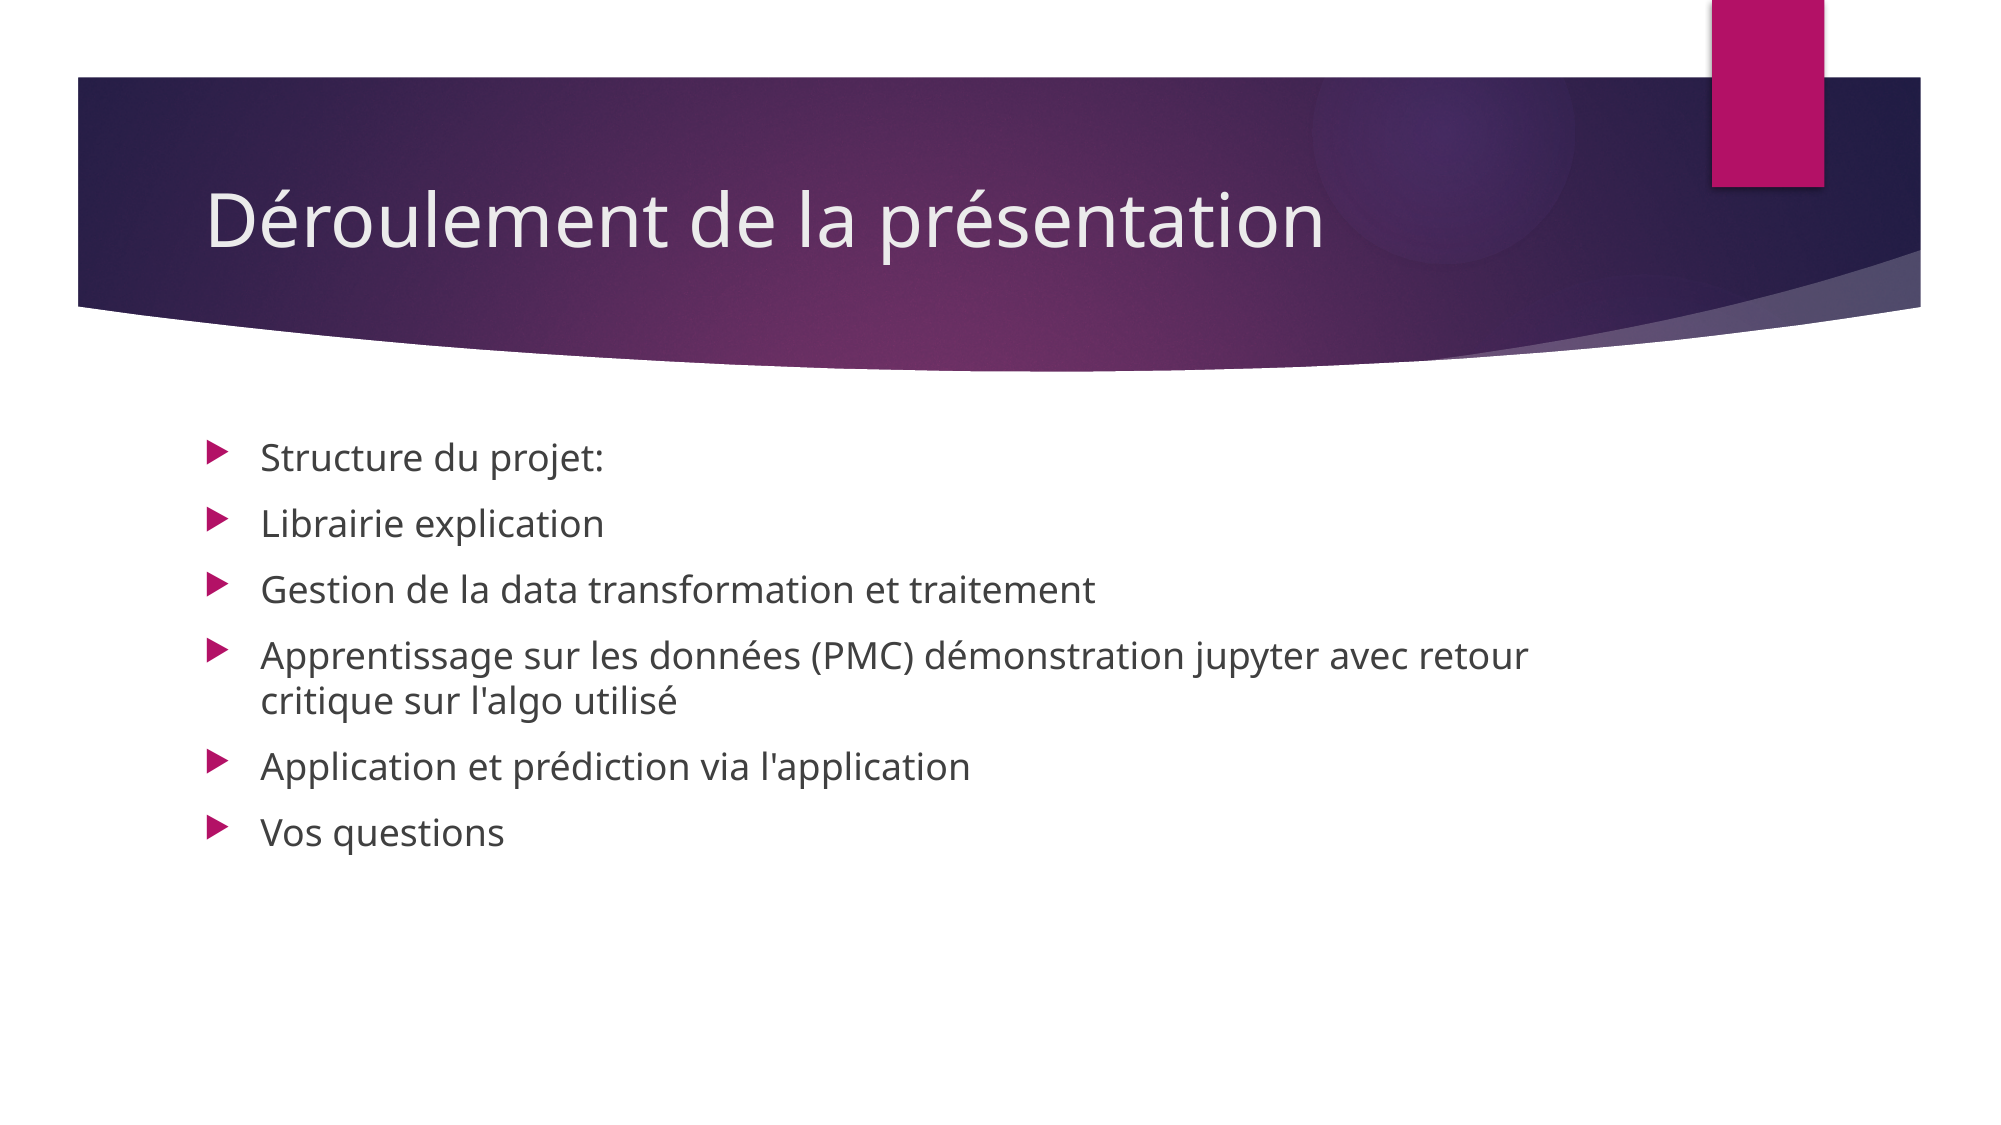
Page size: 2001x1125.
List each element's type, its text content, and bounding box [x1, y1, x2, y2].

list Structure du projet: Librairie explication Gestion de la data transformation et traitement Apprentissage sur les données (PMC) démonstration jupyter avec retour critique sur l'algo utilisé Application et prédiction via l'application Vos questions [189, 427, 1638, 988]
picture [79, 78, 1920, 371]
title Déroulement de la présentation [189, 159, 1627, 276]
